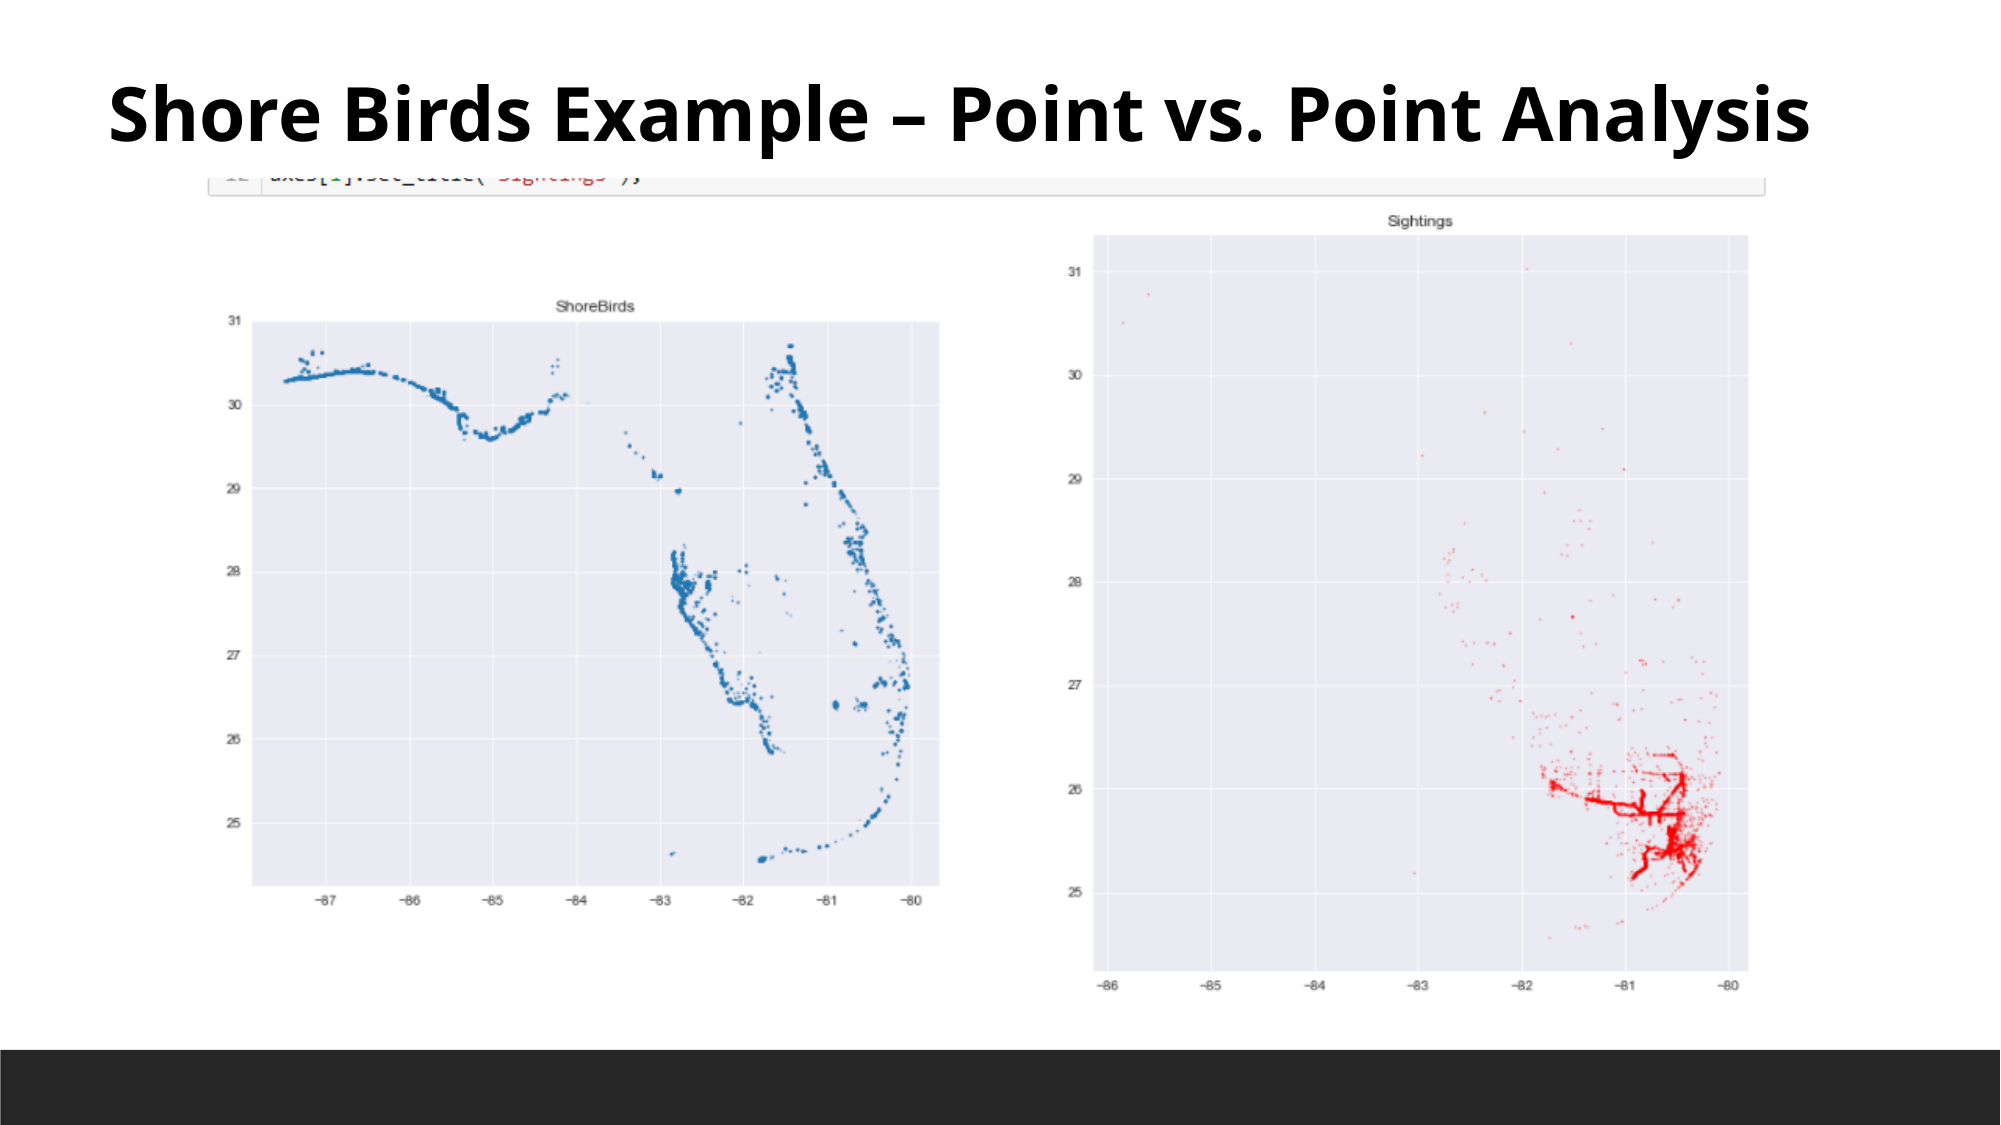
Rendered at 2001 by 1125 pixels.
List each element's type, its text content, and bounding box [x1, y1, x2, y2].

text_box Shore Birds Example – Point vs. Point Analysis [93, 59, 1870, 164]
picture [172, 178, 1791, 1024]
